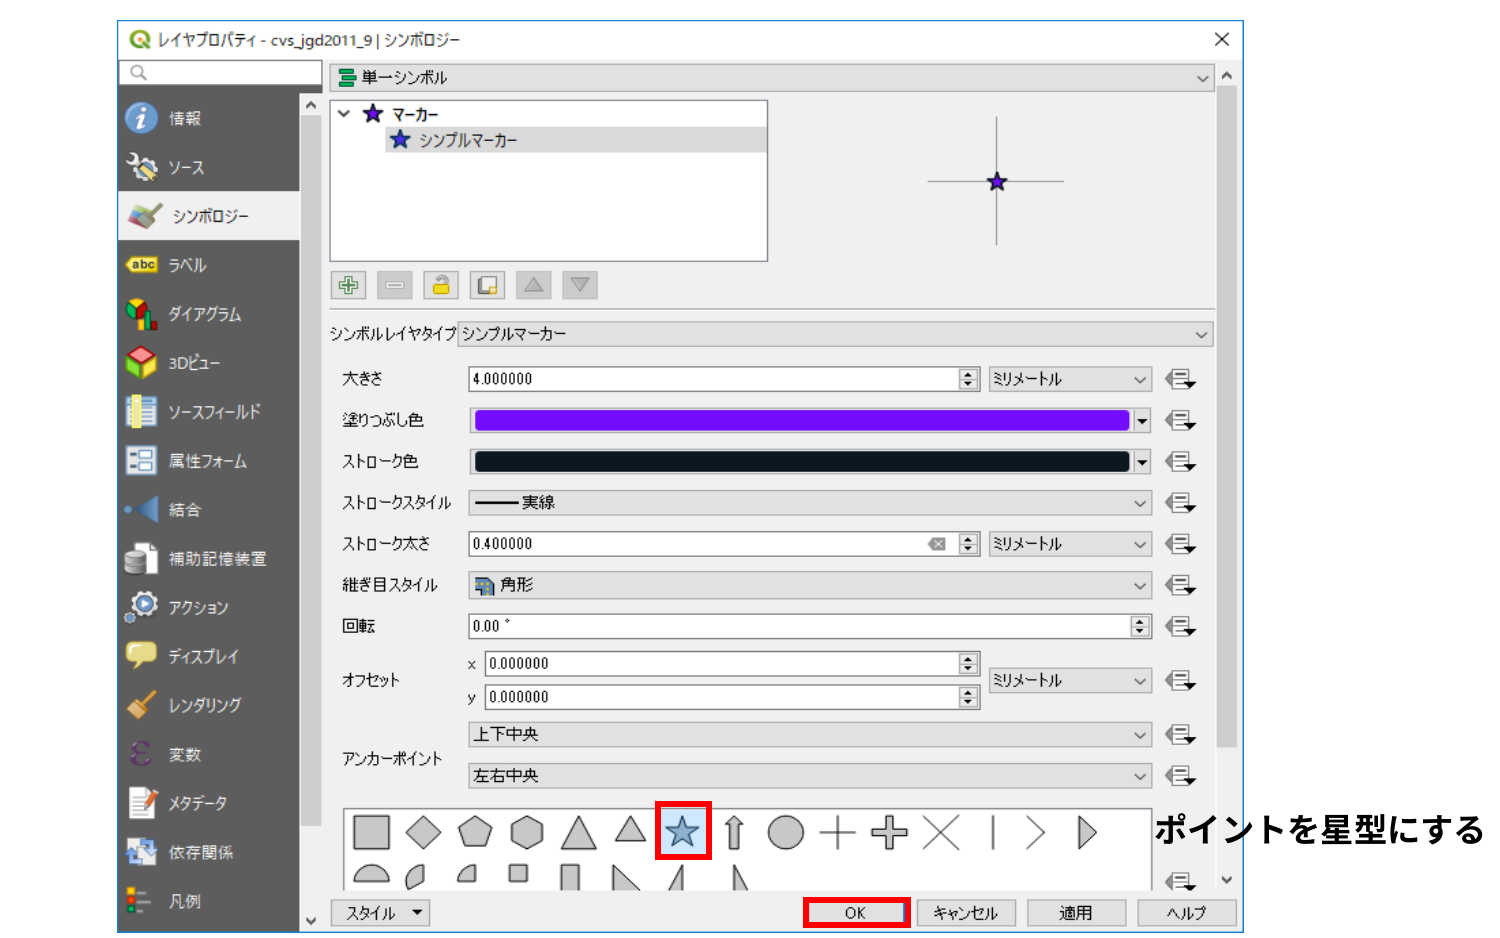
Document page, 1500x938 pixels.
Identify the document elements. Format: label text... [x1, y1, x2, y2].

text_box ポイントを星型にする [1244, 801, 1500, 857]
picture [117, 20, 1244, 933]
